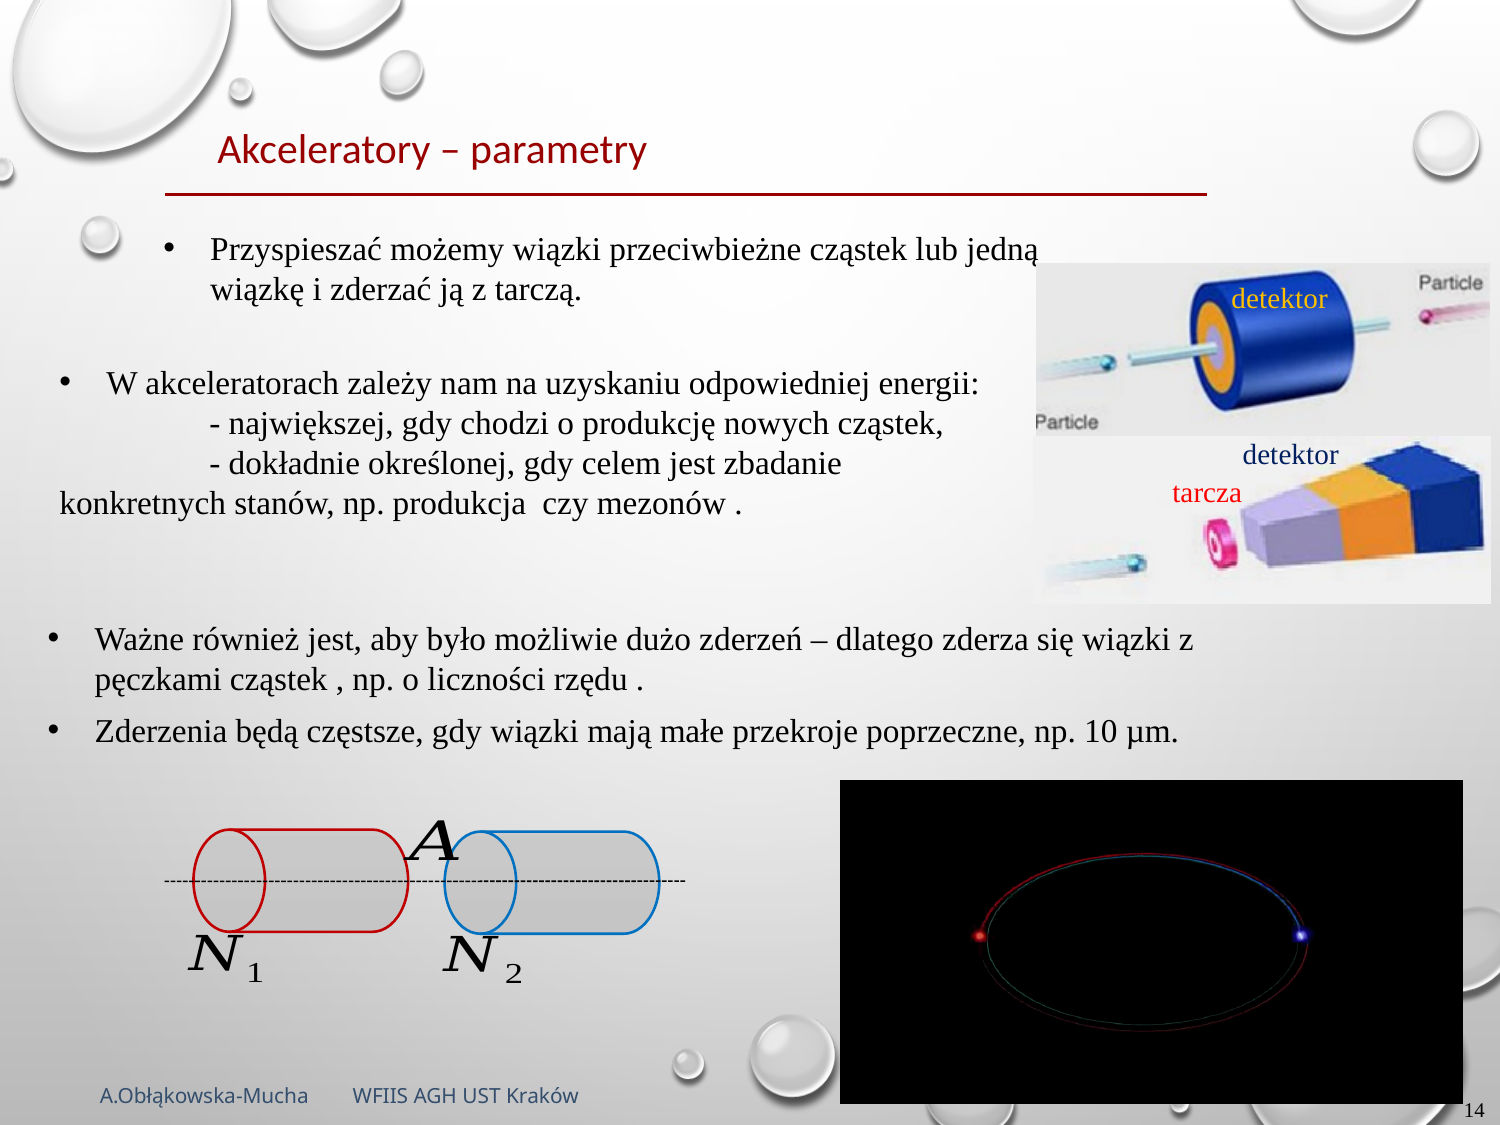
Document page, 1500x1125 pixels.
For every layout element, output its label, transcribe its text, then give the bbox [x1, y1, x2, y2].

footer A.Obłąkowska-Mucha WFIIS AGH UST Kraków [84, 1065, 906, 1125]
slide_number 14 [1405, 1079, 1500, 1125]
text_box Przyspieszać możemy wiązki przeciwbieżne cząstek lub jedną wiązkę i zderzać ją z tarczą. [148, 220, 1077, 315]
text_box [1036, 263, 1491, 427]
text_box Akceleratory – parametry [202, 114, 1395, 180]
picture [0, 0, 1500, 1125]
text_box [164, 812, 687, 990]
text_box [1033, 427, 1491, 605]
